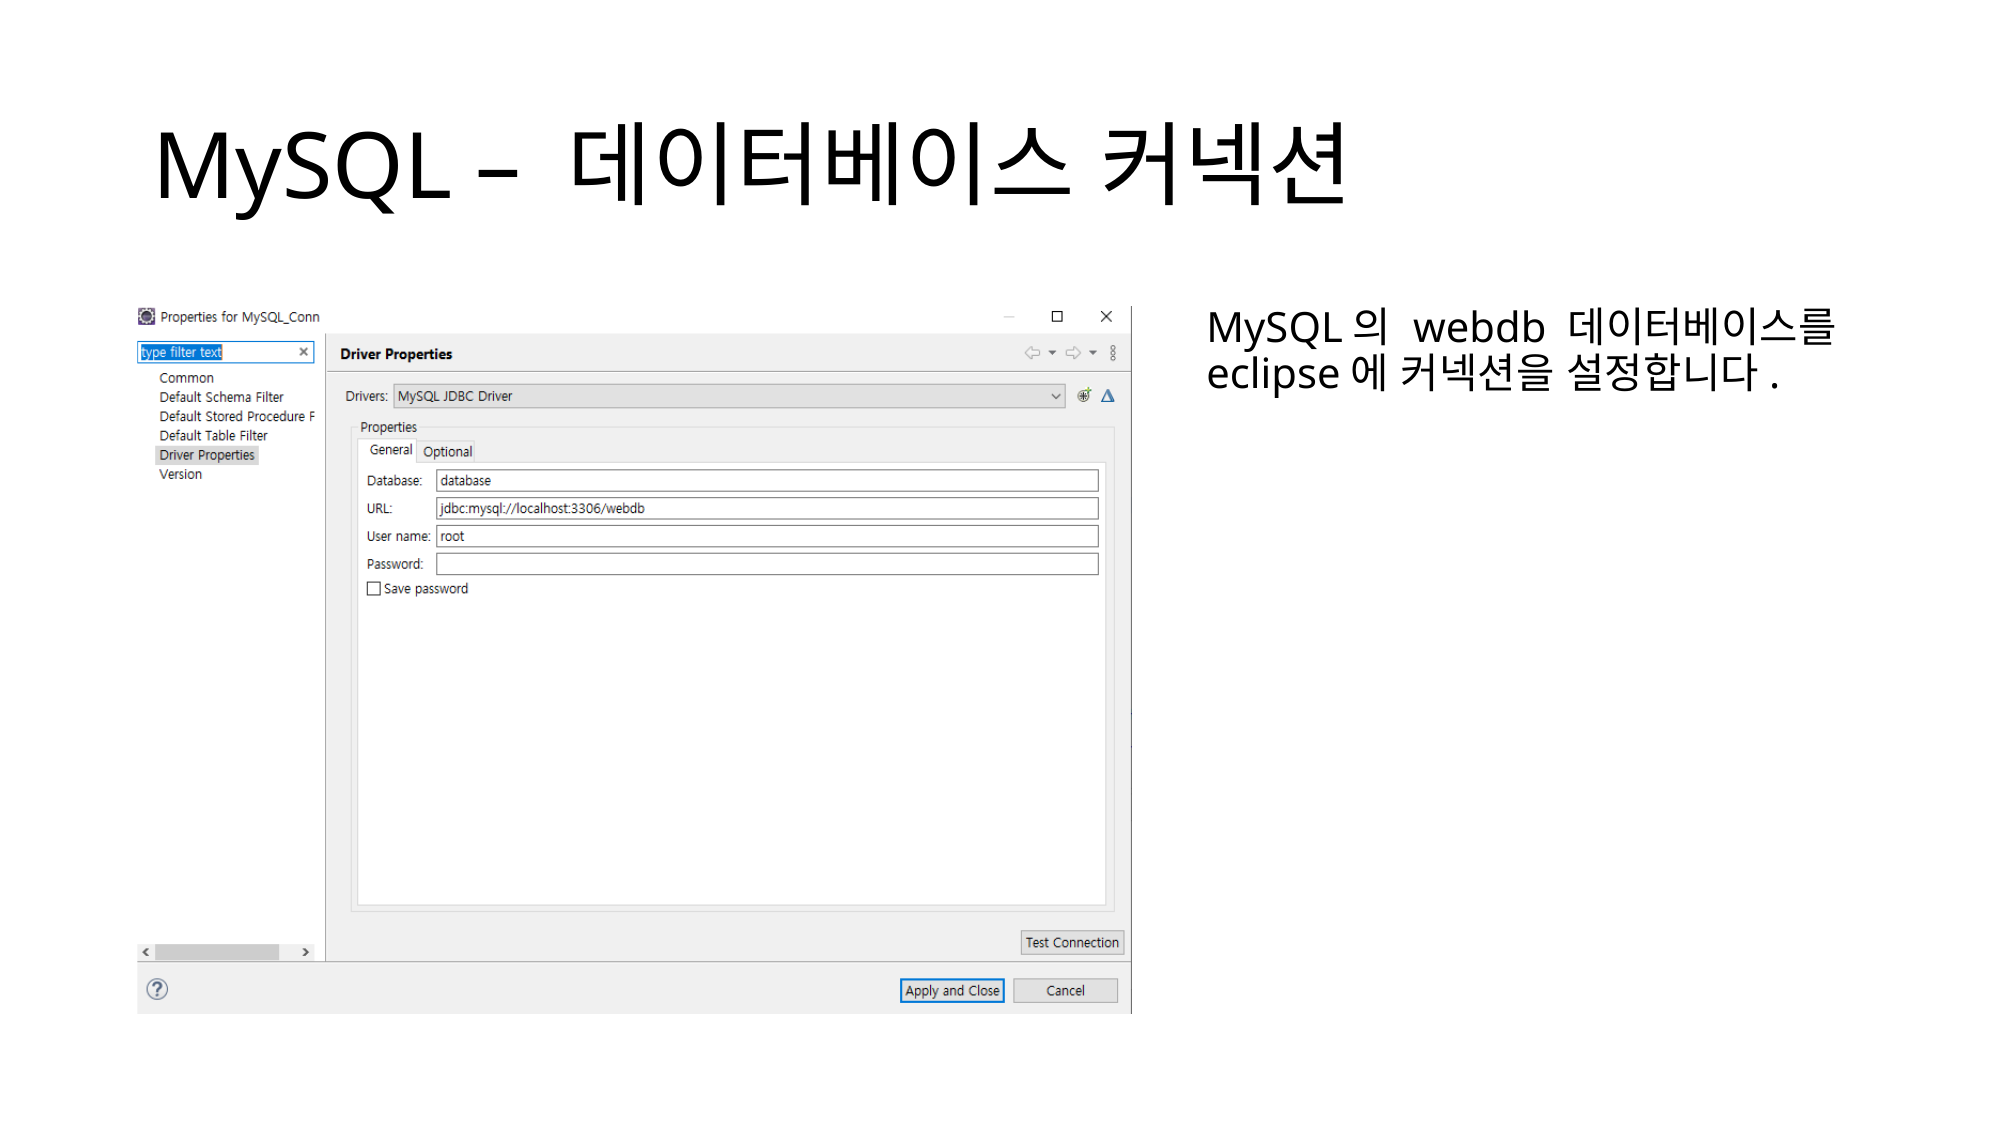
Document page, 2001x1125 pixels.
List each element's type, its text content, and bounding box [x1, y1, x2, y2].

title MySQL – 데이터베이스 커넥션 [137, 59, 1863, 278]
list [136, 305, 1133, 1014]
text_box MySQL의 webdb 데이터베이스를 eclipse에 커넥션을 설정합니다. [1191, 299, 1863, 1014]
